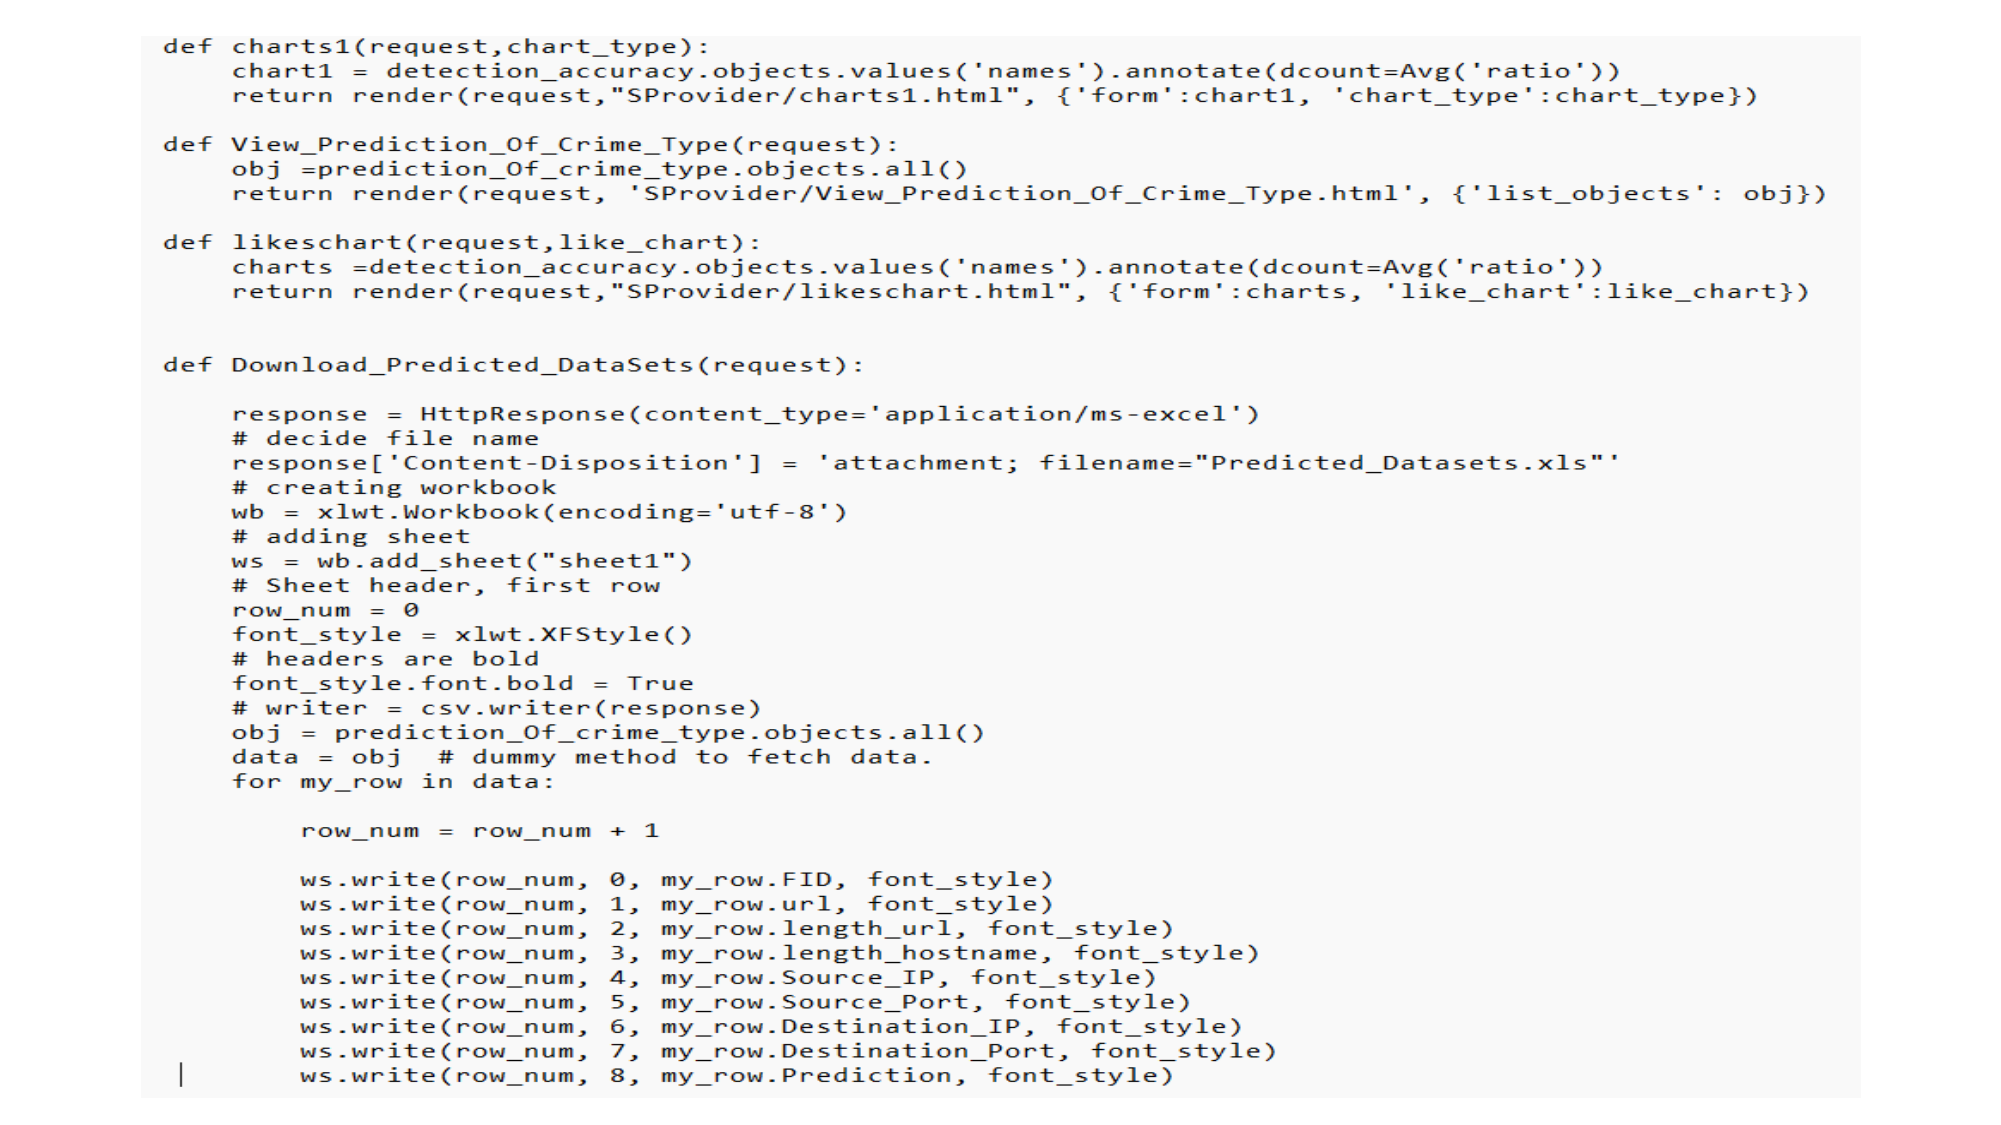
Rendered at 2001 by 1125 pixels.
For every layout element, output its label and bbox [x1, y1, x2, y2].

list [140, 36, 1862, 1099]
